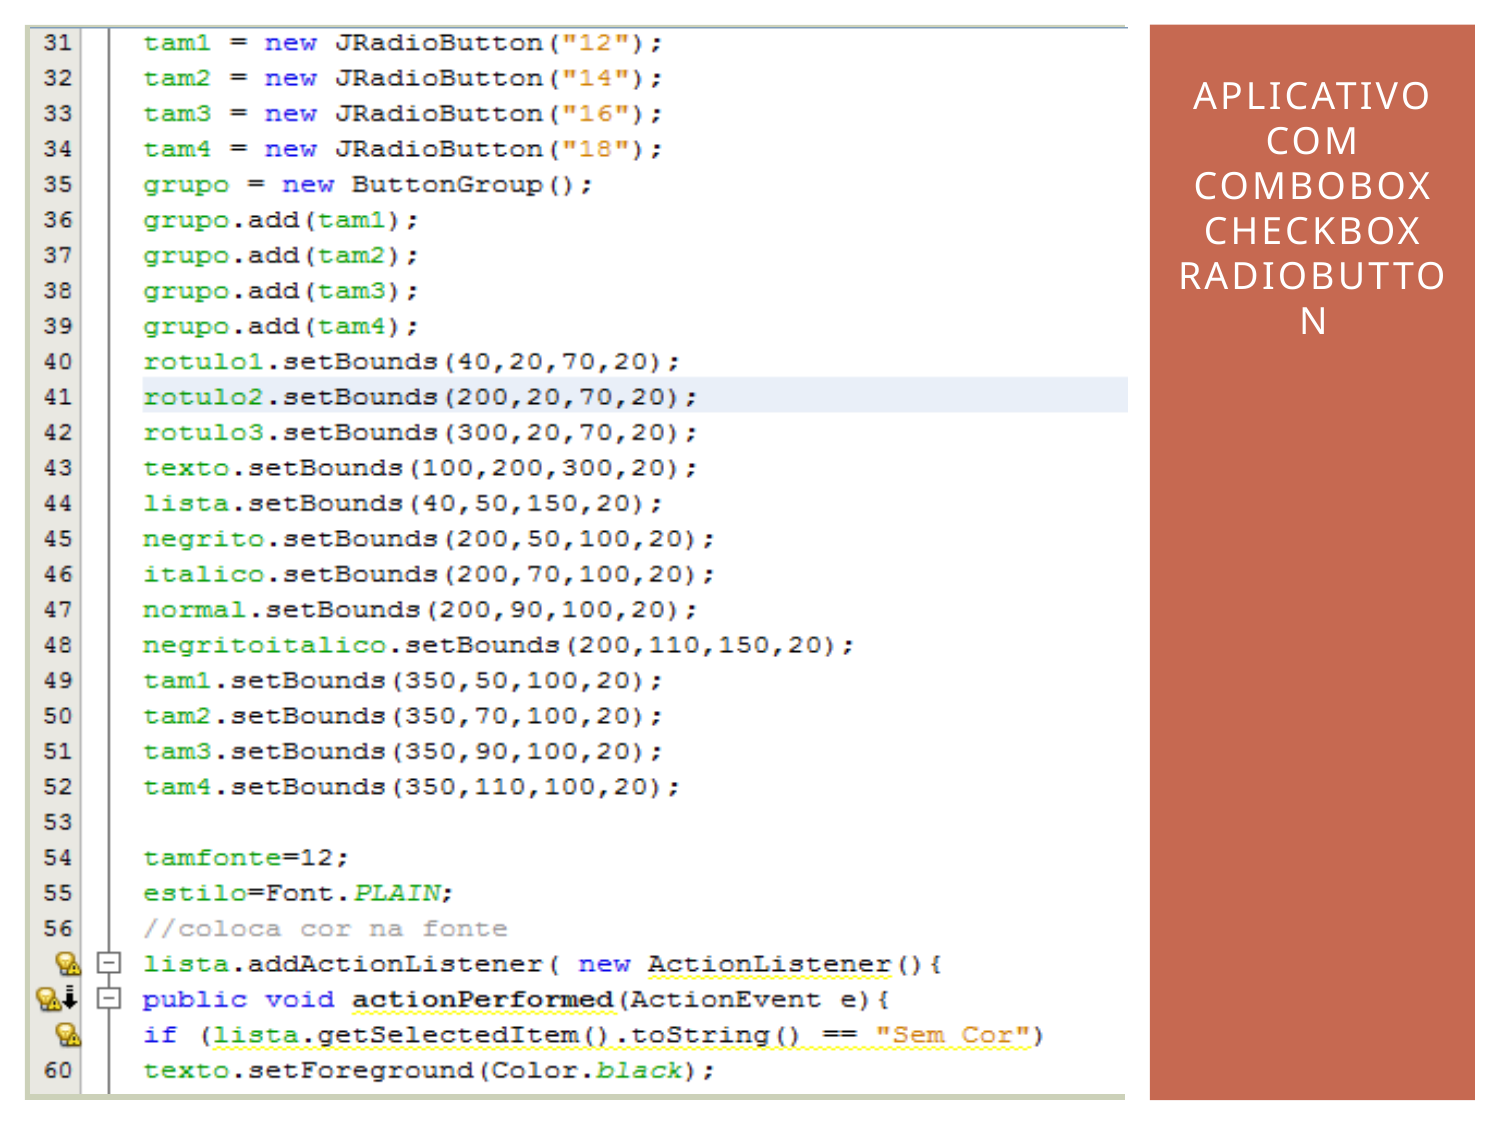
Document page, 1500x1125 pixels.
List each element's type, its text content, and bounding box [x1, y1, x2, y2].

picture [29, 27, 1129, 1095]
title aplicativo com ComboBox CheckBox RadioButton [1151, 75, 1476, 350]
